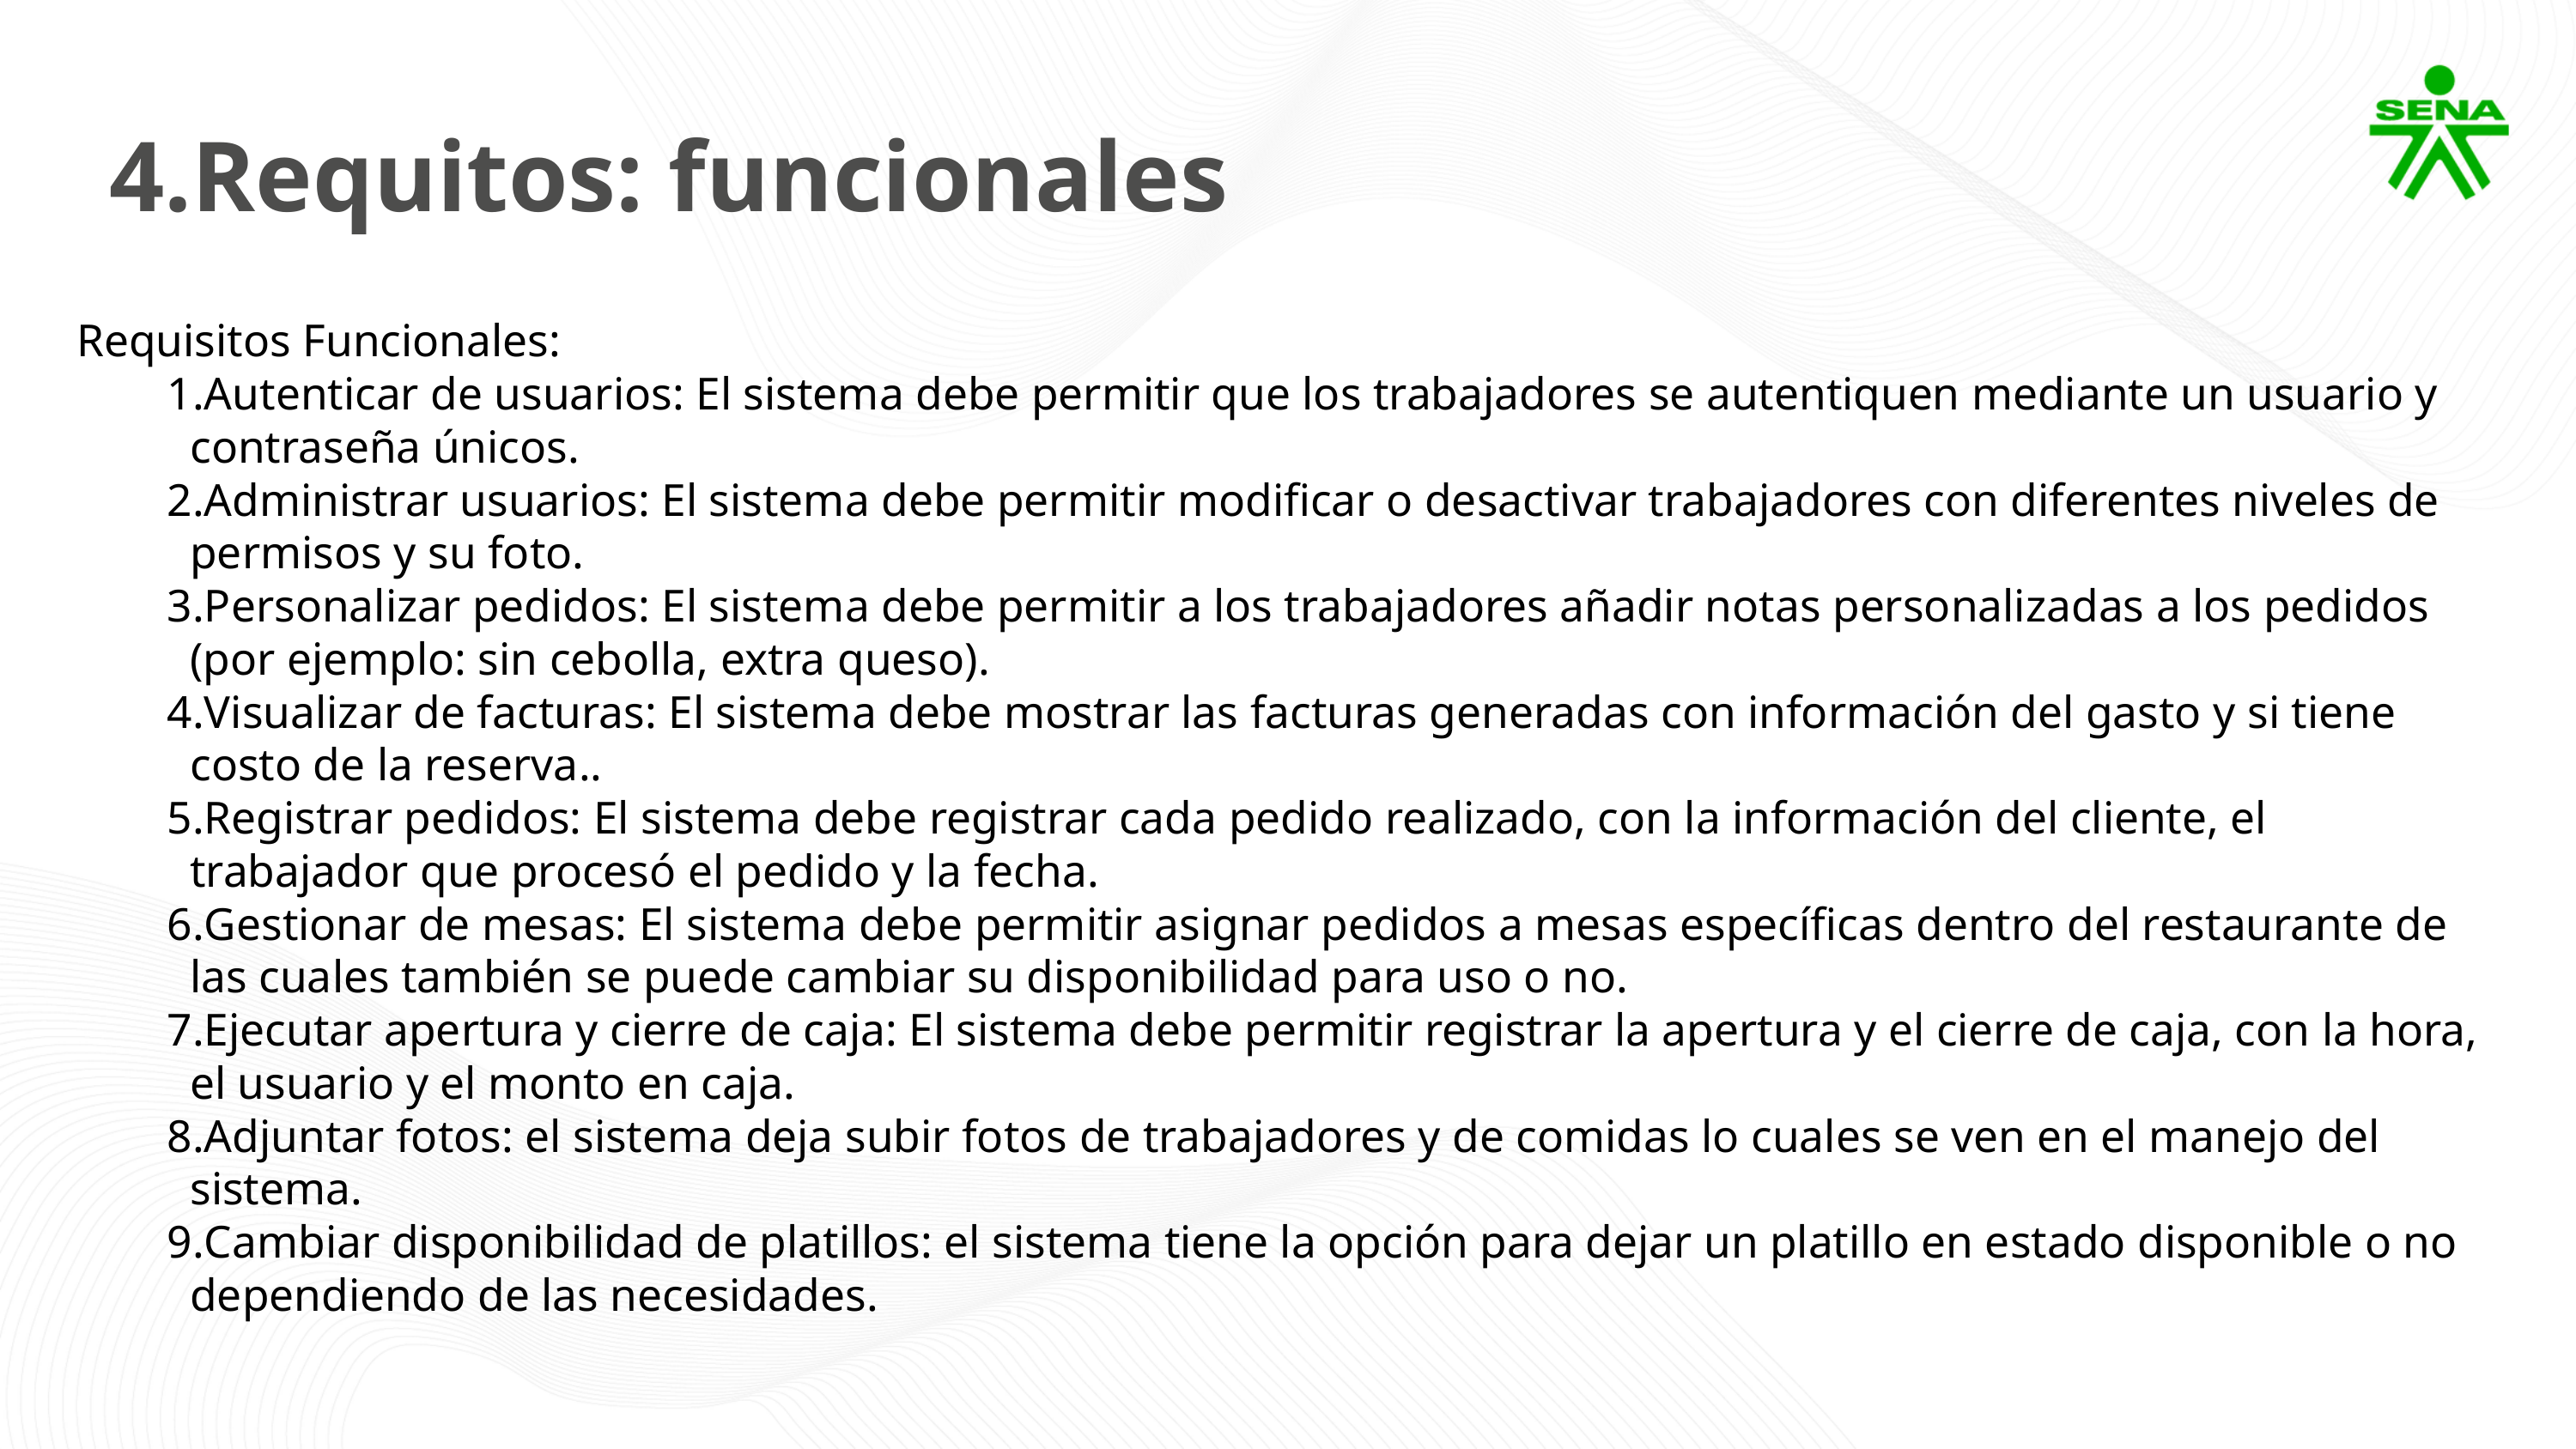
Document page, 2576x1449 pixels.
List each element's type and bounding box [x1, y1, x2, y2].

text_box [0, 0, 2576, 1449]
